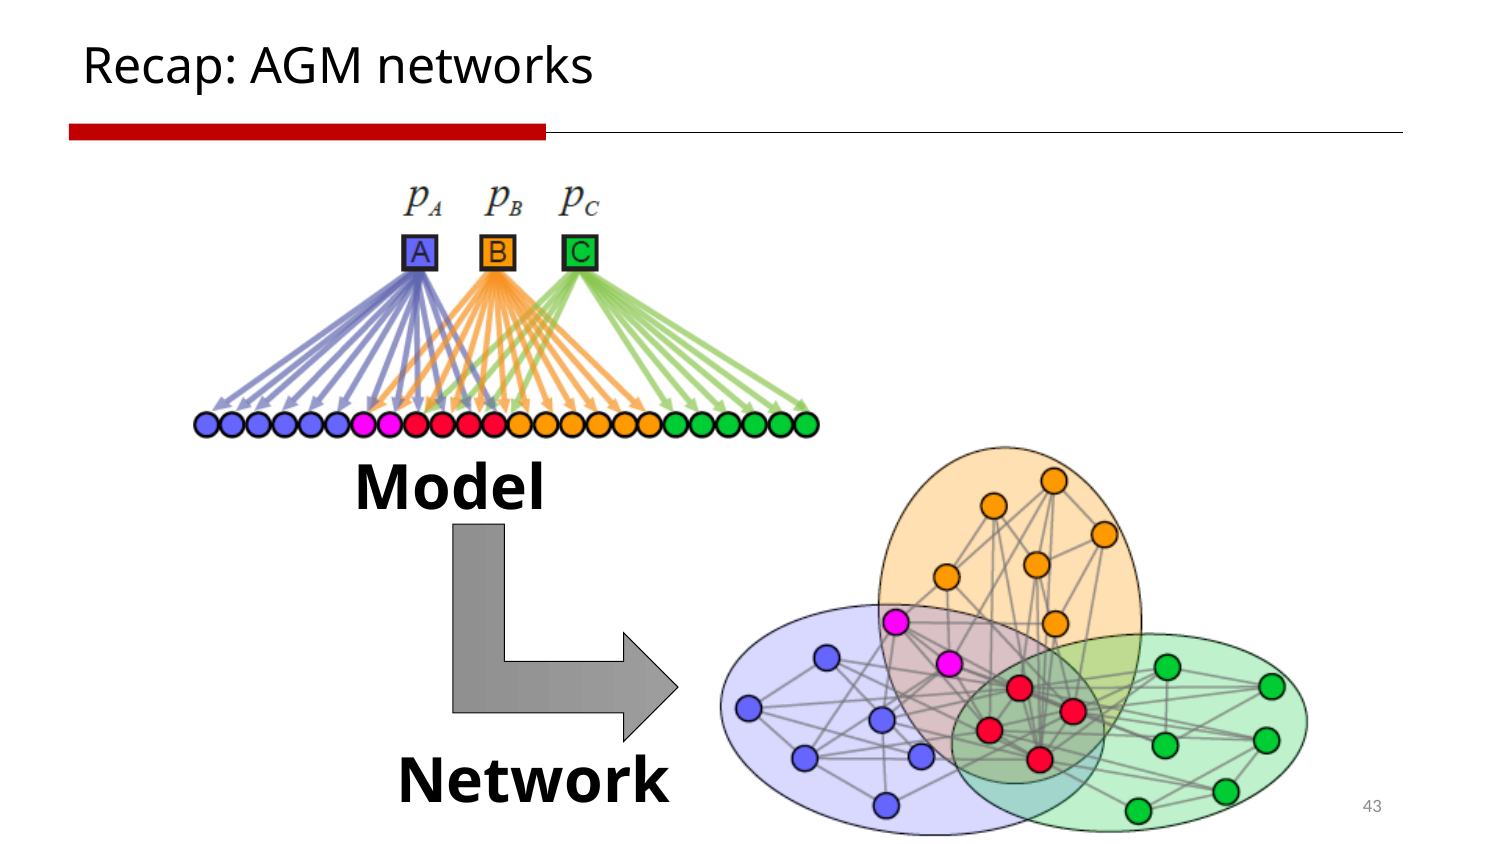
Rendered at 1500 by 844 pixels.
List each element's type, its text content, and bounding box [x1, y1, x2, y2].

text_box [68, 123, 547, 132]
text_box [452, 530, 679, 732]
text_box [68, 133, 547, 142]
slide_number 43 [1313, 782, 1397, 827]
title Recap: AGM networks [67, 16, 1361, 103]
text_box Model [338, 443, 562, 530]
text_box Network [381, 732, 686, 823]
picture [188, 176, 1313, 844]
